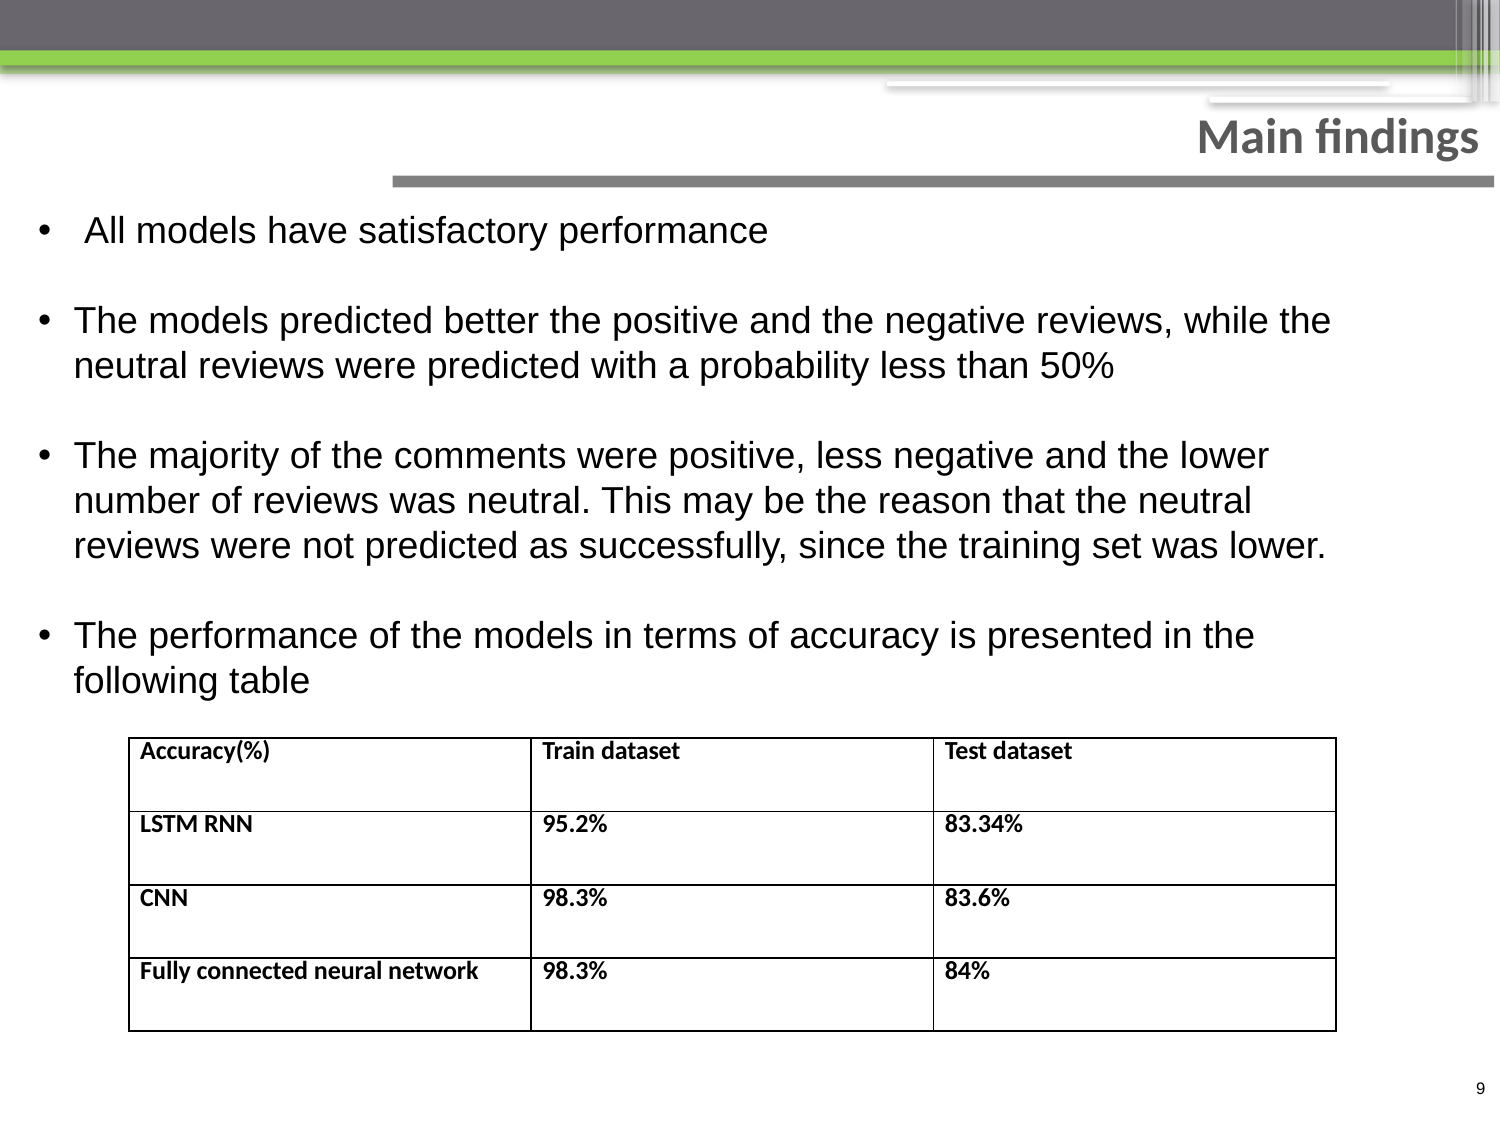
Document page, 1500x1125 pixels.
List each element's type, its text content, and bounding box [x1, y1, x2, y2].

text_box Main findings [17, 90, 1495, 173]
text_box [392, 175, 1495, 188]
table_cell Fully connected neural network [130, 959, 530, 1030]
table_cell 98.3% [532, 886, 933, 957]
table_cell 83.6% [934, 886, 1335, 957]
text_box 9 [776, 1070, 1500, 1120]
table_cell 98.3% [532, 959, 933, 1030]
table_cell 83.34% [934, 812, 1335, 884]
table_header Test dataset [934, 739, 1335, 811]
text_box All models have satisfactory performance The models predicted better the positive and the negative reviews, while the neutral reviews were predicted with a probability less than 50% The majority of the comments were positive, less negative and the lower number of reviews was neutral. This may be the reason that the neutral reviews were not predicted as successfully, since the training set was lower. The performance of the models in terms of accuracy is presented in the following table [23, 199, 1383, 754]
table_header Train dataset [532, 739, 933, 811]
table_cell LSTM RNN [130, 812, 530, 884]
table_cell 95.2% [532, 812, 933, 884]
table_cell 84% [934, 959, 1335, 1030]
table_header Accuracy(%) [130, 739, 530, 811]
table_cell CNN [130, 886, 530, 957]
